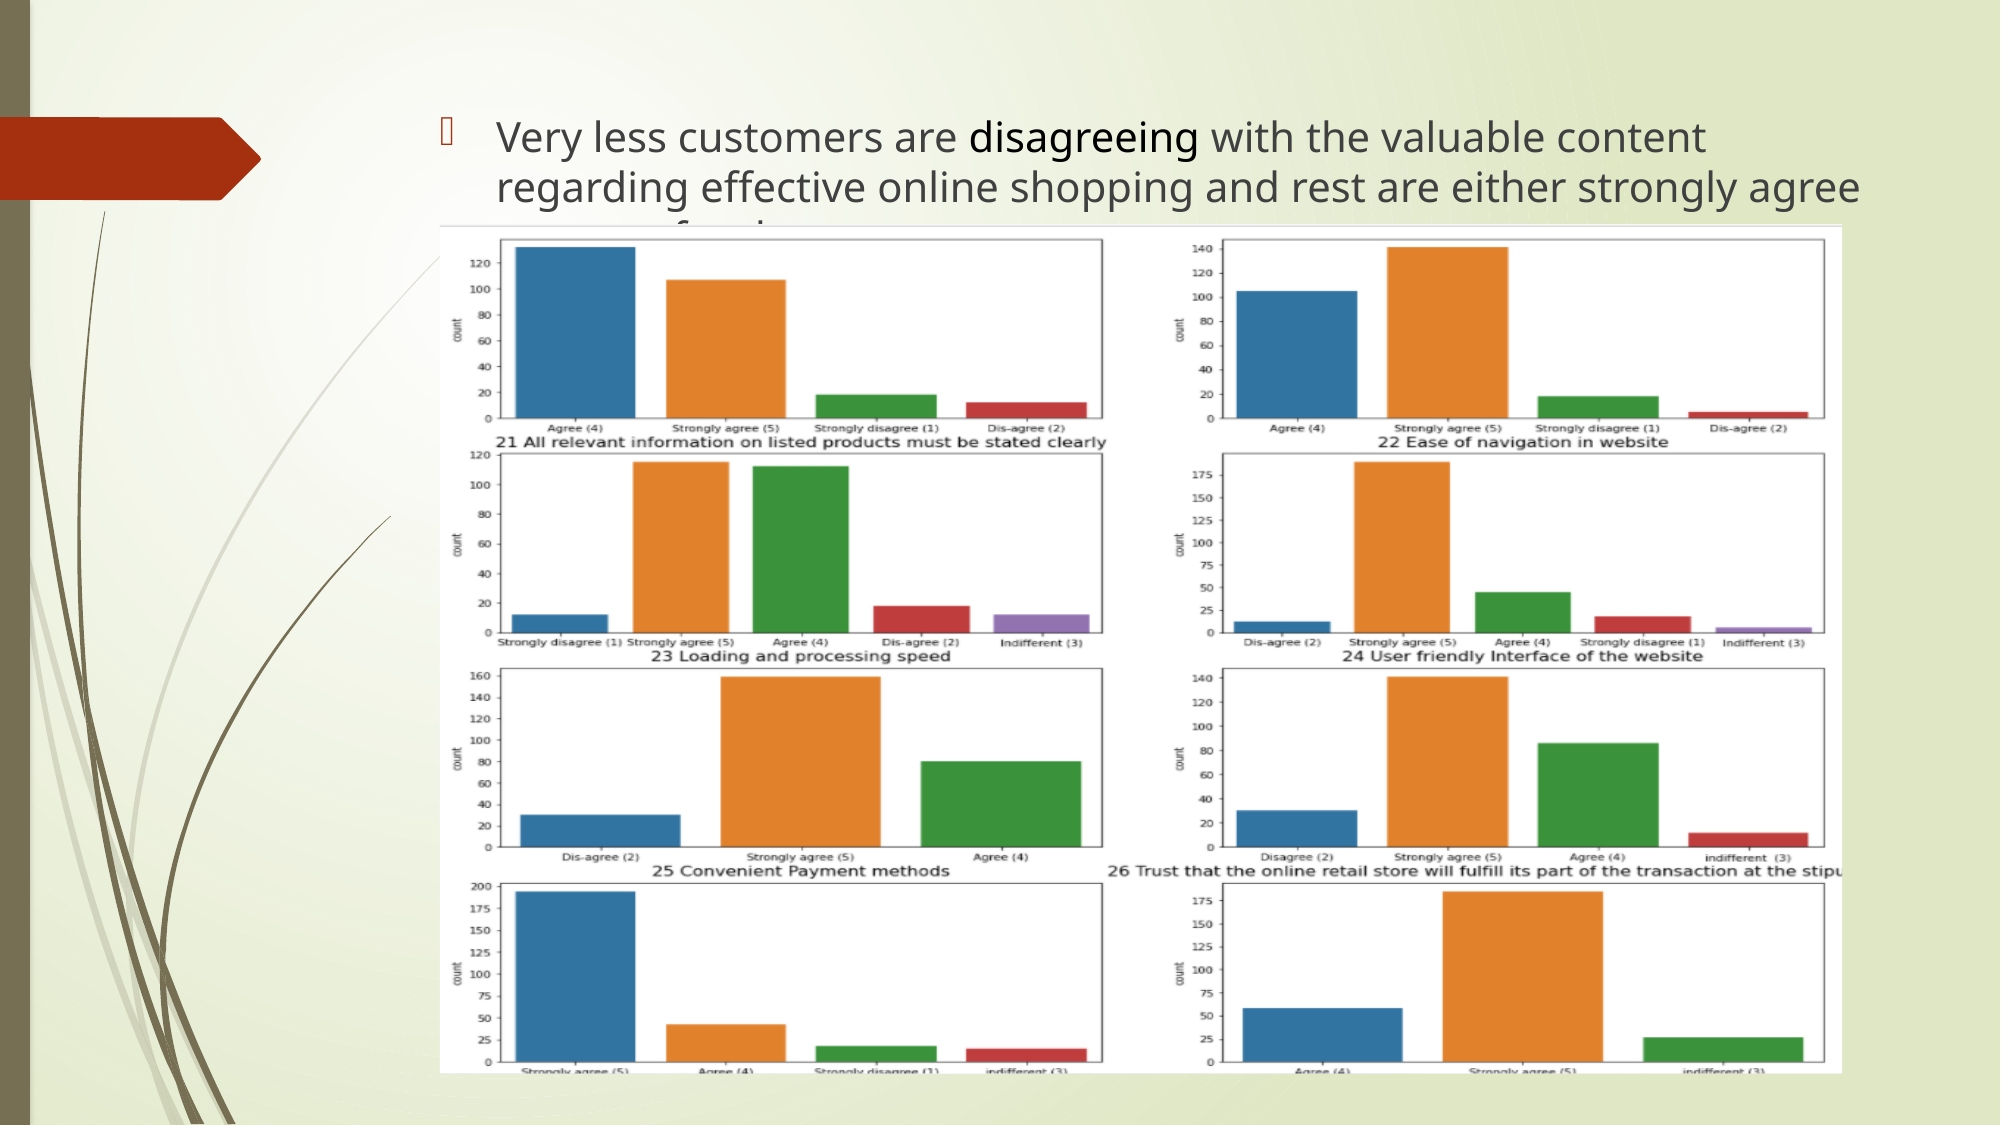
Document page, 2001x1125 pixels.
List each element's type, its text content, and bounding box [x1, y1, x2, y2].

picture [439, 224, 1843, 1074]
list Very less customers are disagreeing with the valuable content regarding effective online shopping and rest are either strongly agree or agree for that. [424, 103, 1888, 970]
